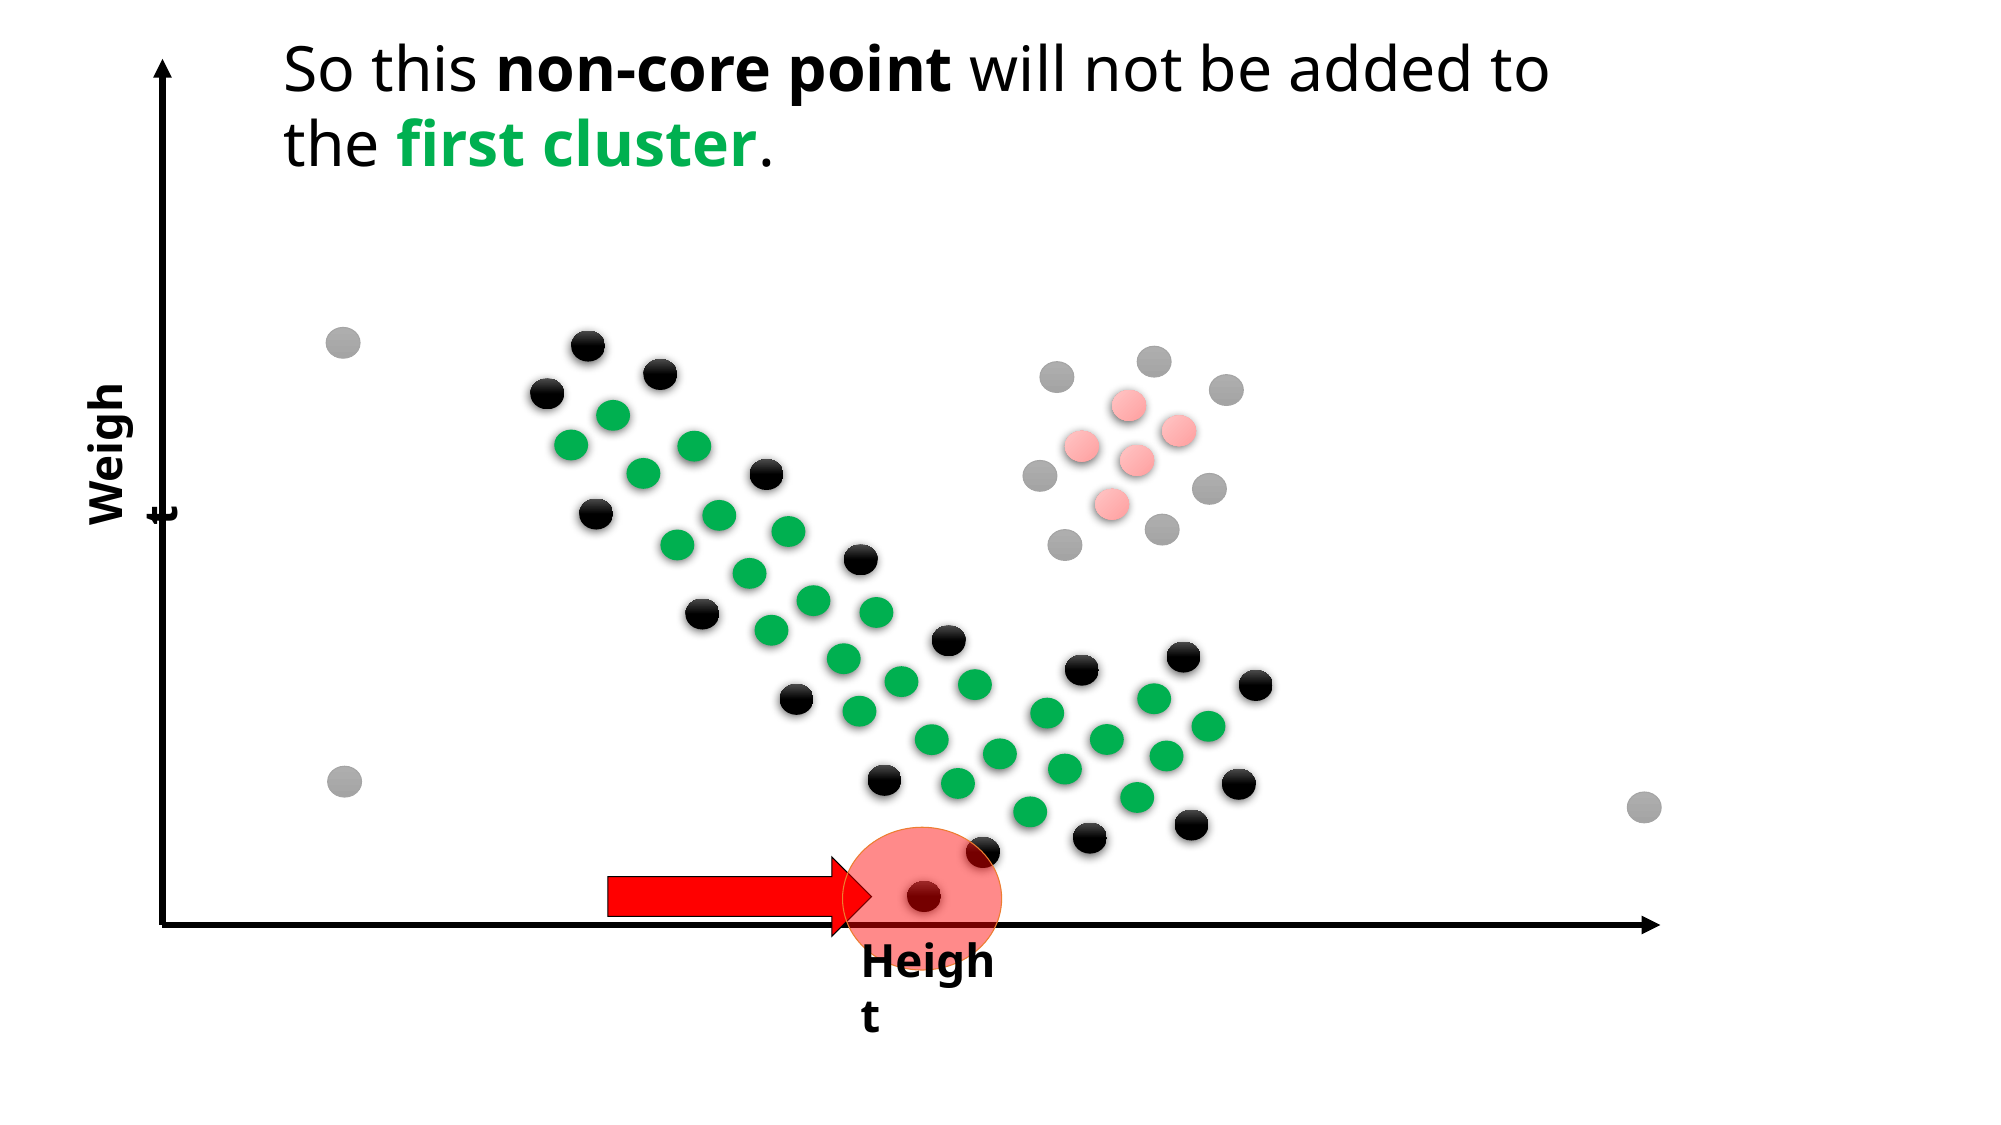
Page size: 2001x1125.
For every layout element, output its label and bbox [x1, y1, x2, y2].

text_box [1013, 796, 1048, 828]
text_box [1162, 415, 1197, 447]
text_box [941, 768, 975, 799]
text_box [749, 459, 784, 491]
text_box [1191, 710, 1226, 742]
text_box [1095, 488, 1130, 520]
text_box [530, 378, 565, 410]
text_box [702, 499, 737, 531]
text_box [327, 765, 363, 798]
text_box [1238, 670, 1273, 701]
text_box [1064, 654, 1099, 686]
text_box [1149, 740, 1184, 772]
text_box [596, 399, 631, 431]
text_box [859, 597, 894, 628]
text_box [660, 529, 695, 561]
text_box [1208, 374, 1244, 407]
text_box [554, 429, 589, 461]
text_box [643, 359, 678, 390]
text_box [571, 330, 606, 362]
text_box [1626, 791, 1662, 824]
text_box [1112, 390, 1147, 421]
text_box [685, 598, 720, 630]
text_box [796, 585, 831, 617]
text_box [1166, 641, 1201, 673]
text_box [842, 695, 877, 727]
text_box [1144, 513, 1180, 546]
text_box [1030, 697, 1065, 729]
text_box [779, 684, 814, 715]
text_box [771, 516, 806, 547]
text_box [884, 666, 919, 698]
text_box [1120, 782, 1155, 813]
text_box [732, 557, 767, 589]
text_box [626, 457, 661, 489]
text_box [867, 765, 902, 796]
text_box [931, 625, 966, 657]
text_box [268, 21, 1661, 187]
text_box [1047, 529, 1083, 561]
text_box [826, 643, 861, 675]
text_box [579, 498, 614, 530]
text_box [843, 544, 878, 576]
text_box [1137, 683, 1172, 715]
text_box [1089, 724, 1124, 755]
text_box [1022, 459, 1058, 492]
text_box [957, 669, 992, 701]
text_box [914, 724, 949, 756]
text_box [677, 430, 712, 462]
text_box [1221, 768, 1256, 800]
text_box [1072, 822, 1107, 854]
text_box [754, 614, 789, 646]
text_box [1039, 361, 1075, 394]
text_box [982, 738, 1017, 770]
text_box [1136, 345, 1172, 378]
text_box [325, 326, 361, 359]
text_box [1174, 809, 1209, 841]
text_box [1191, 472, 1227, 505]
text_box [1120, 445, 1155, 476]
text_box [1047, 753, 1082, 785]
text_box [68, 58, 1661, 1050]
text_box [1064, 430, 1099, 462]
